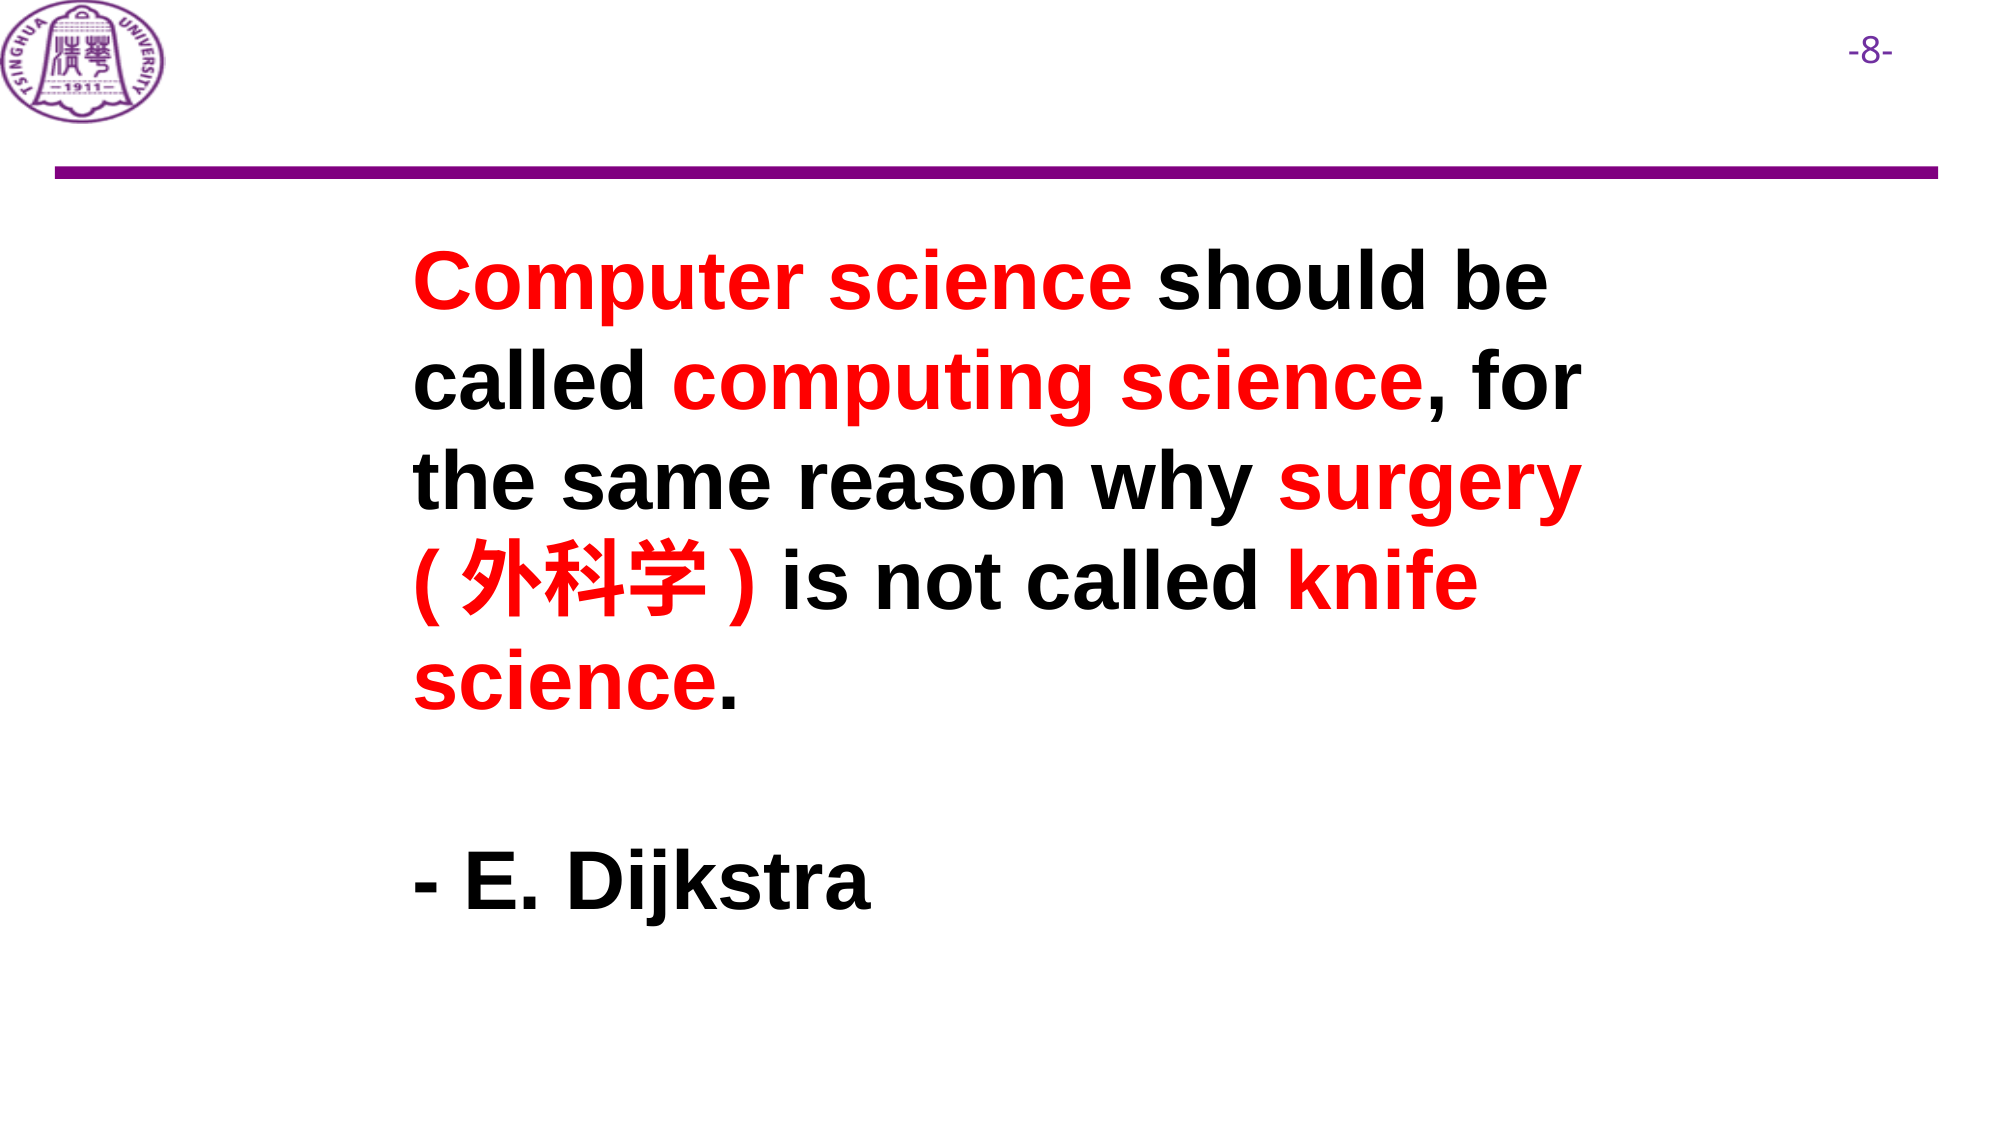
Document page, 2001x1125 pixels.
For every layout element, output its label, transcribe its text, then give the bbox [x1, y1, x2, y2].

picture [0, 0, 166, 124]
title Computer science should be called computing science, for the same reason why surgery (外科学) is not called knife science. - E. Dijkstra [397, 483, 1645, 670]
